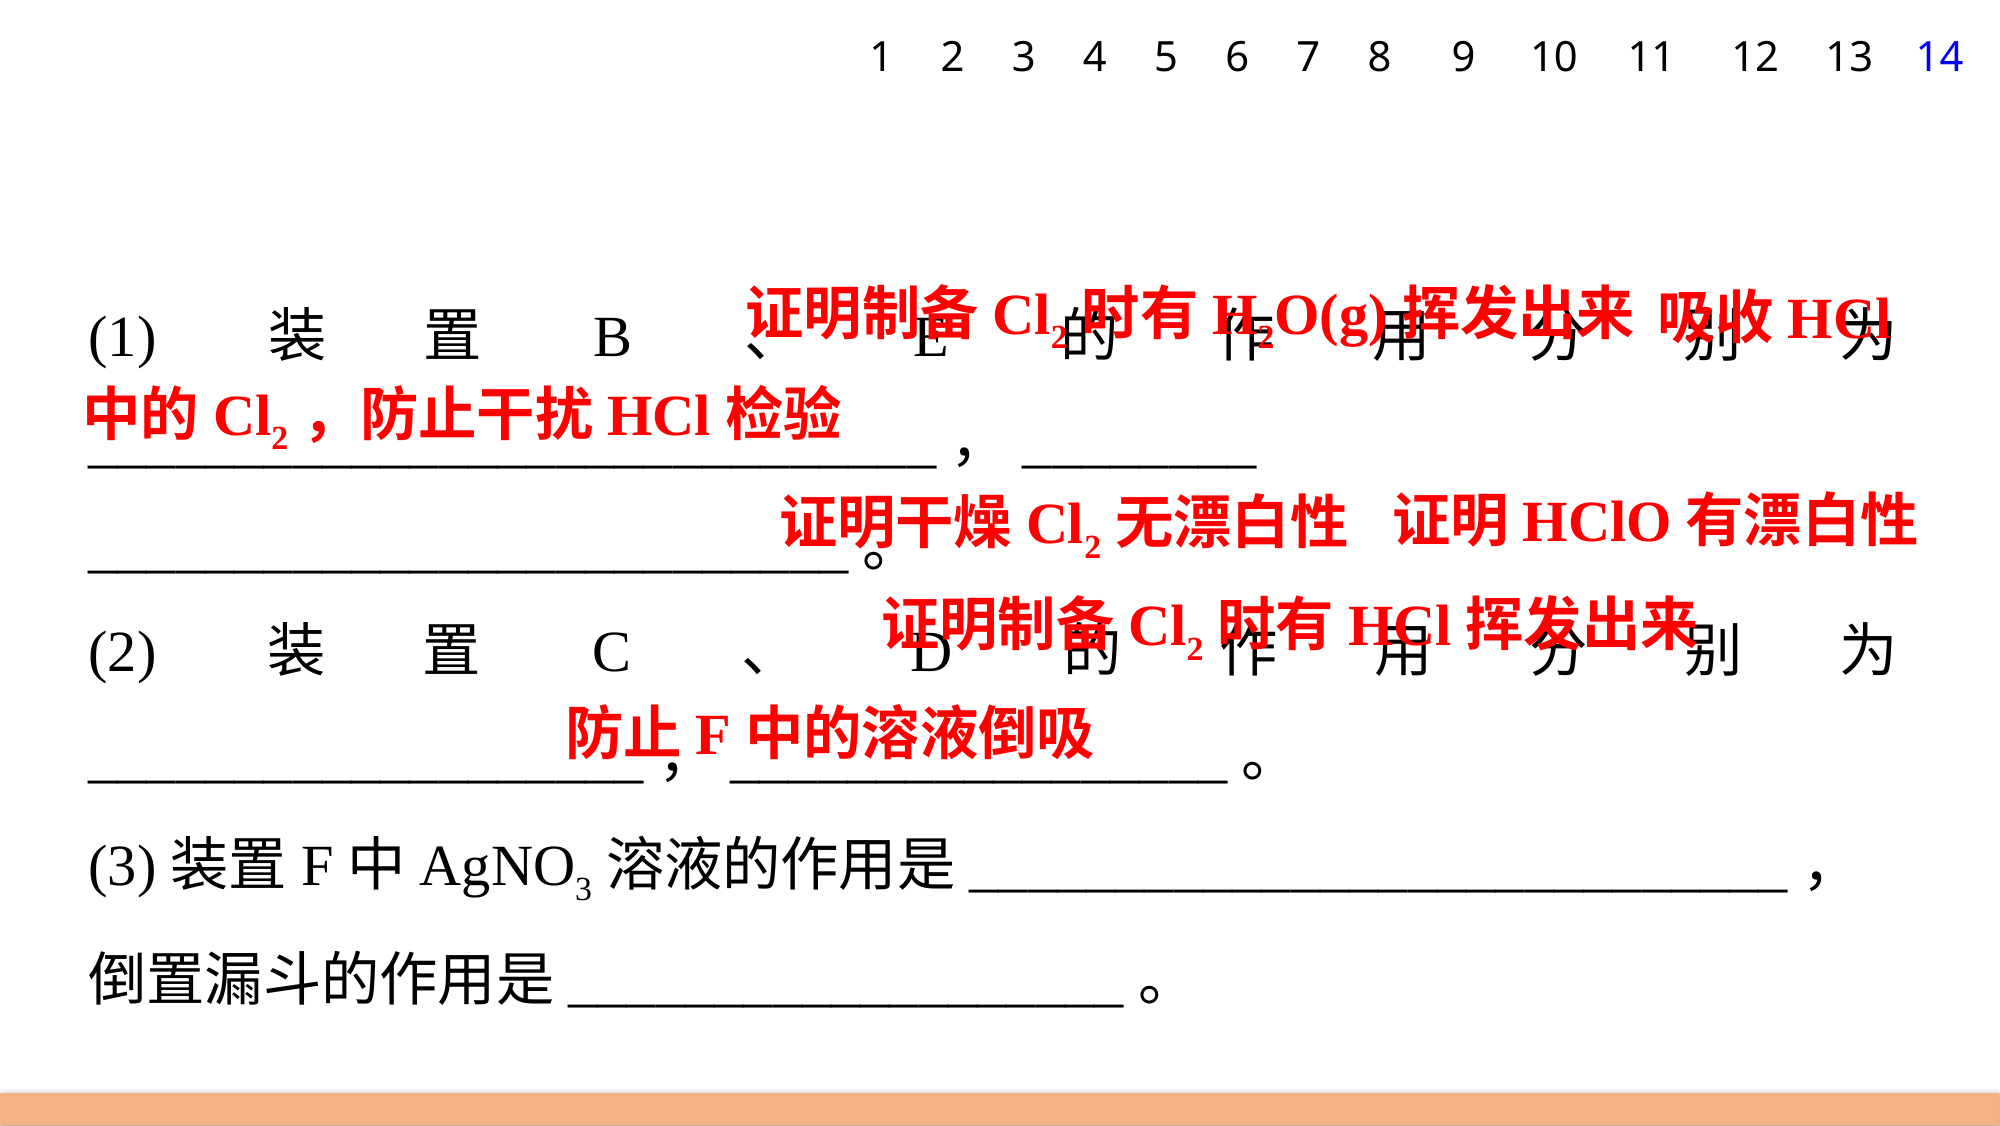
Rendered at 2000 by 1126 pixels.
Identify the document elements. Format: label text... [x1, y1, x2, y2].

text_box 1 [854, 7, 914, 102]
text_box 14 [1905, 7, 1984, 102]
text_box 10 [1507, 7, 1599, 102]
text_box [0, 1092, 2000, 1126]
text_box 7 [1281, 7, 1341, 102]
text_box 中的Cl2，防止干扰HCl检验 [67, 369, 857, 464]
text_box 8 [1352, 7, 1412, 102]
text_box 防止F中的溶液倒吸 [550, 688, 1110, 774]
text_box 13 [1811, 7, 1894, 102]
text_box (1)装置B、E的作用分别为_____________________________，________ __________________________。 (2)装置C、D的作用分别为___________________，_________________。 (3)装置F中AgNO3溶液的作用是____________________________， 倒置漏斗的作用是___________________。 [73, 255, 1927, 1020]
text_box 5 [1139, 7, 1199, 102]
text_box 证明制备Cl2时有HCl挥发出来 [866, 579, 1714, 675]
text_box 9 [1423, 7, 1496, 102]
text_box 证明干燥Cl2无漂白性 [764, 477, 1364, 573]
text_box 3 [996, 7, 1056, 102]
text_box 证明制备Cl2时有H2O(g)挥发出来 [730, 268, 1650, 364]
text_box 11 [1610, 7, 1696, 102]
text_box 6 [1210, 7, 1270, 102]
text_box 2 [925, 7, 985, 102]
text_box 吸收HCl [1642, 272, 1907, 358]
text_box 12 [1707, 7, 1800, 102]
text_box 4 [1067, 7, 1127, 102]
text_box 证明HClO有漂白性 [1377, 475, 1934, 561]
